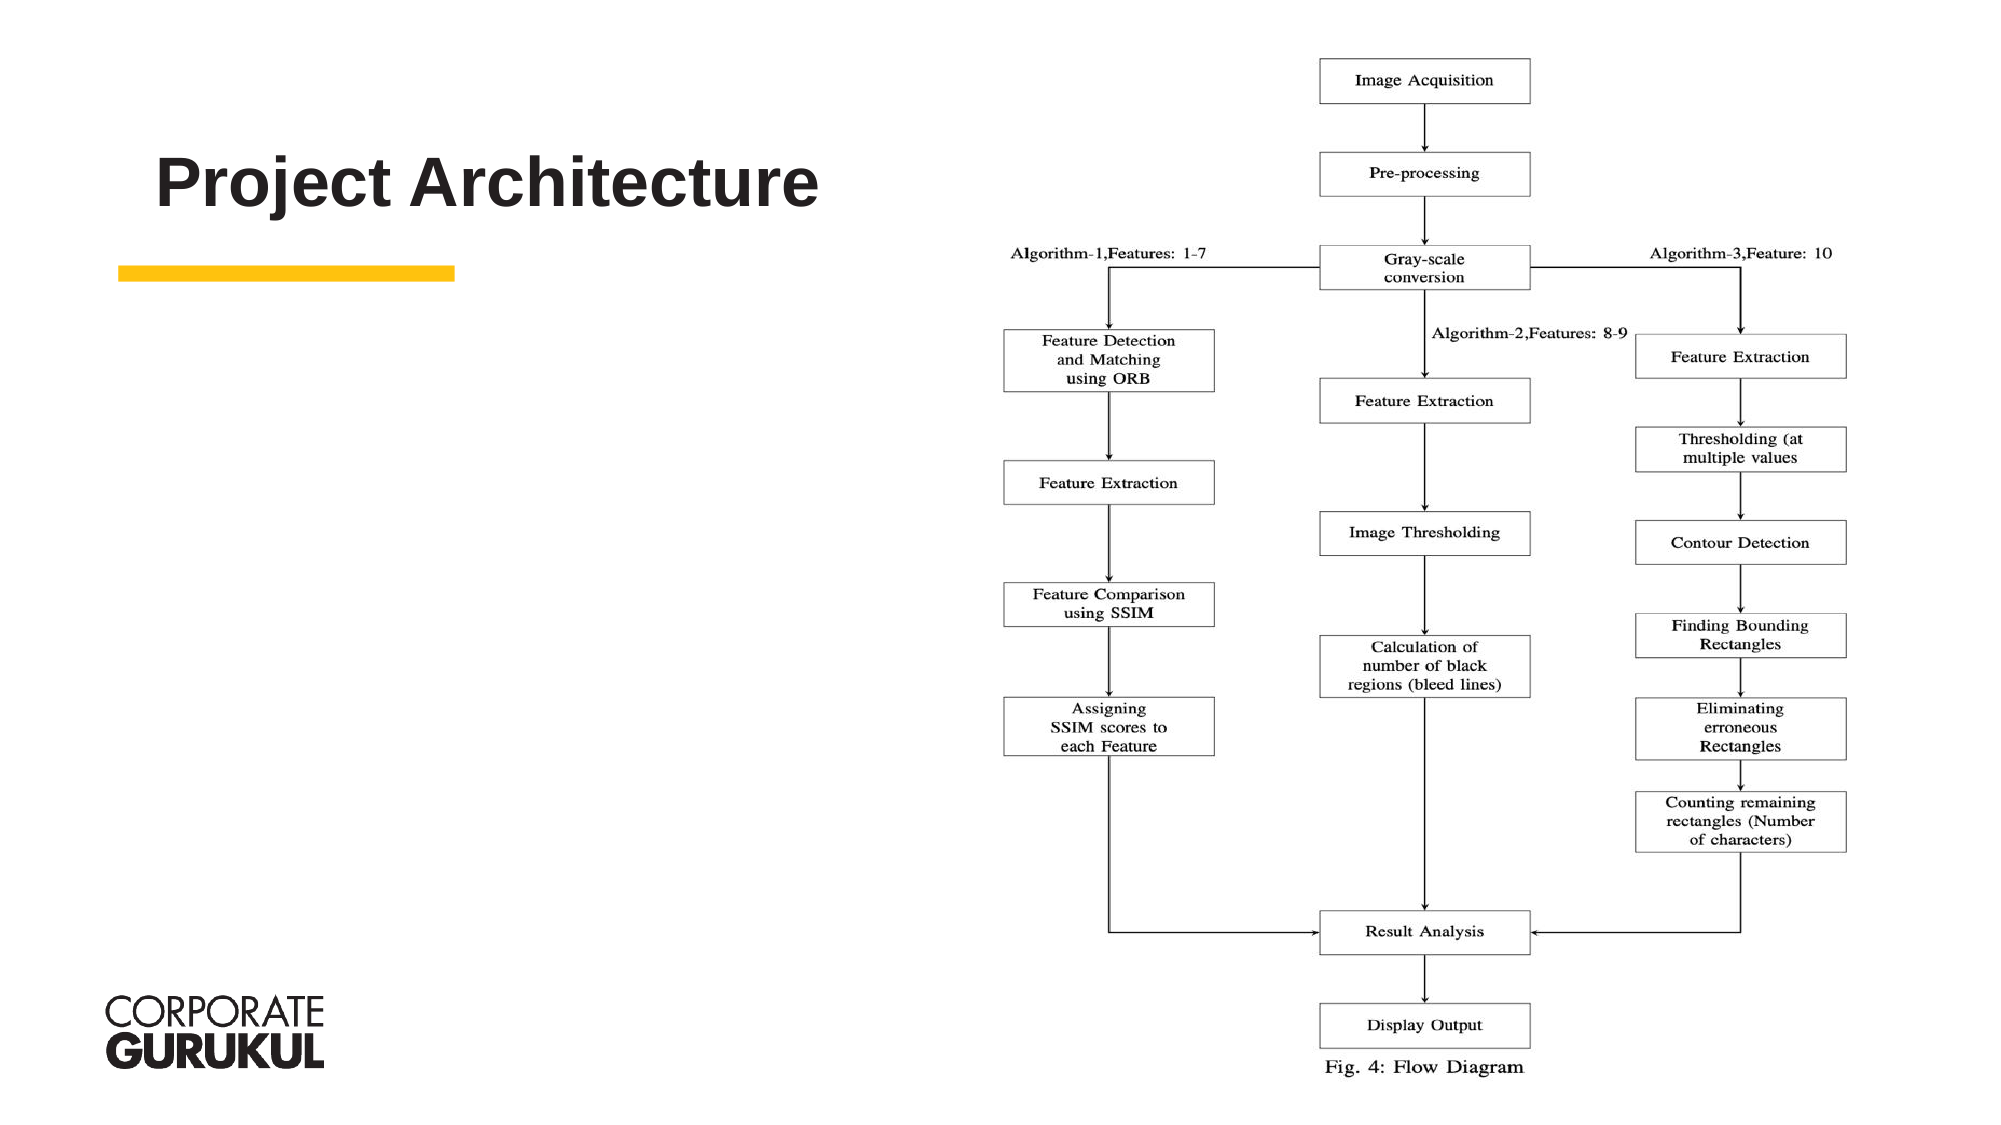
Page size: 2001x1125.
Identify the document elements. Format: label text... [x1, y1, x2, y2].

picture [118, 265, 455, 282]
picture [105, 994, 324, 1069]
picture [971, 24, 1903, 1101]
list Project Architecture [105, 112, 964, 255]
